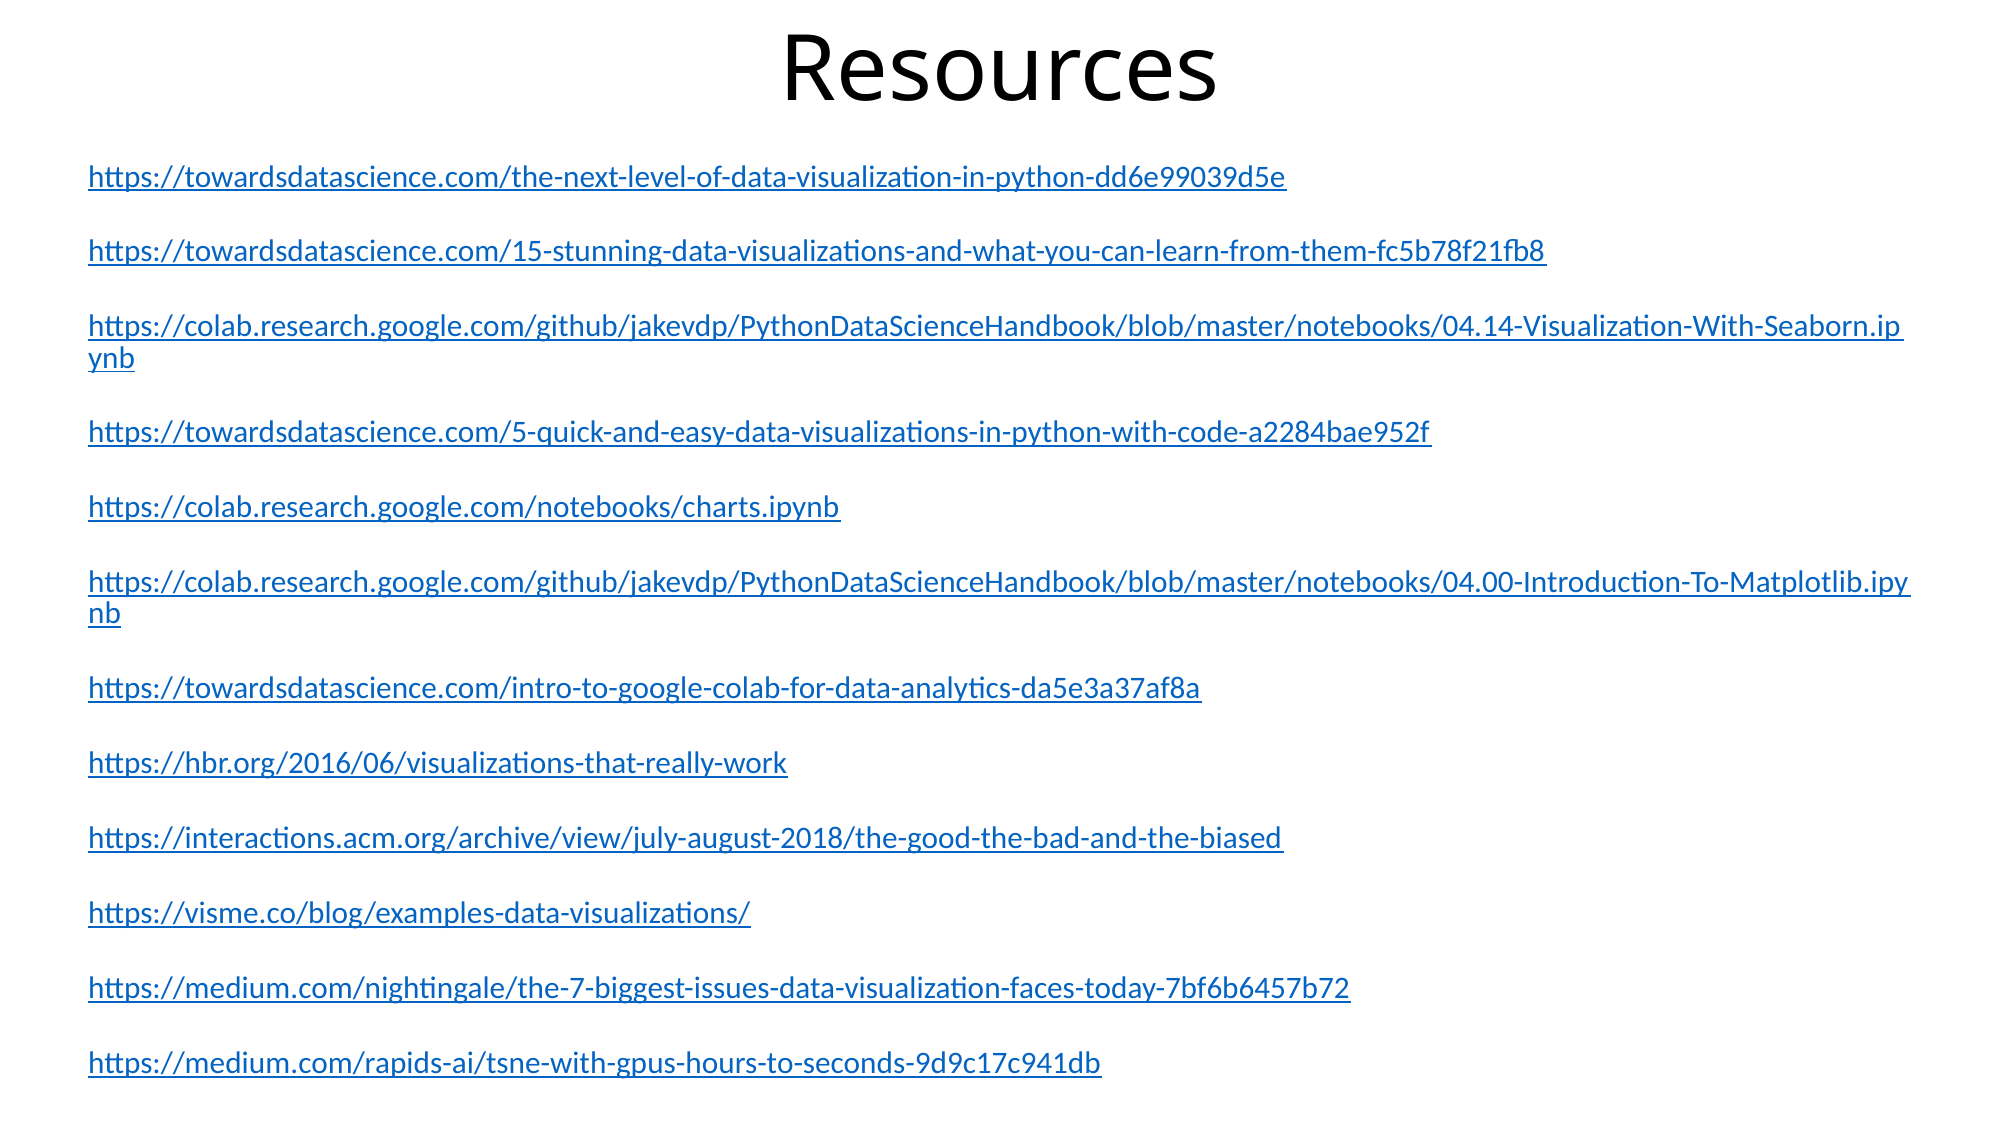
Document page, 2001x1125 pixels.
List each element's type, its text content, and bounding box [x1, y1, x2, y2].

text_box https://towardsdatascience.com/the-next-level-of-data-visualization-in-python-dd6e99039d5e https://towardsdatascience.com/15-stunning-data-visualizations-and-what-you-can-learn-from-them-fc5b78f21fb8 https://colab.research.google.com/github/jakevdp/PythonDataScienceHandbook/blob/master/notebooks/04.14-Visualization-With-Seaborn.ipynb https://towardsdatascience.com/5-quick-and-easy-data-visualizations-in-python-with-code-a2284bae952f https://colab.research.google.com/notebooks/charts.ipynb https://colab.research.google.com/github/jakevdp/PythonDataScienceHandbook/blob/master/notebooks/04.00-Introduction-To-Matplotlib.ipynb https://towardsdatascience.com/intro-to-google-colab-for-data-analytics-da5e3a37af8a https://hbr.org/2016/06/visualizations-that-really-work https://interactions.acm.org/archive/view/july-august-2018/the-good-the-bad-and-the-biased https://visme.co/blog/examples-data-visualizations/ https://medium.com/nightingale/the-7-biggest-issues-data-visualization-faces-today-7bf6b6457b72 https://medium.com/rapids-ai/tsne-with-gpus-hours-to-seconds-9d9c17c941db [73, 148, 1927, 1025]
title Resources [137, 11, 1863, 131]
